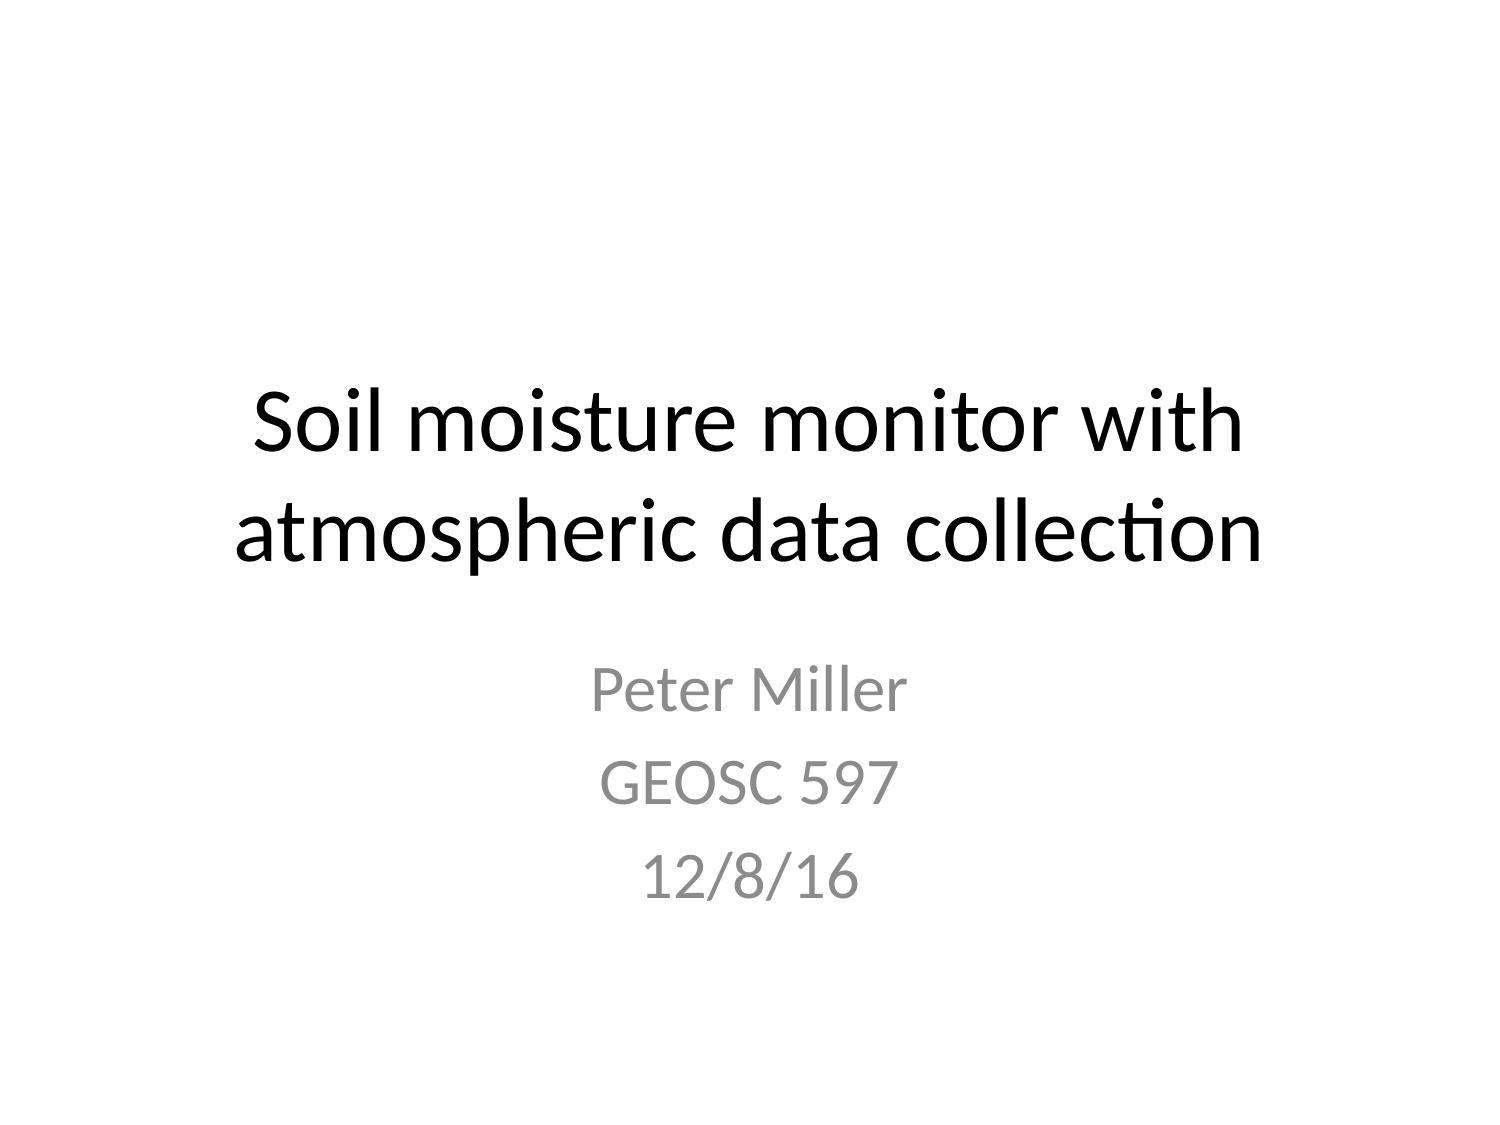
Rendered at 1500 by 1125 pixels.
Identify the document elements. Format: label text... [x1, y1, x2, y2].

subtitle Peter Miller GEOSC 597 12/8/16 [225, 637, 1275, 925]
title Soil moisture monitor with atmospheric data collection [112, 349, 1388, 591]
